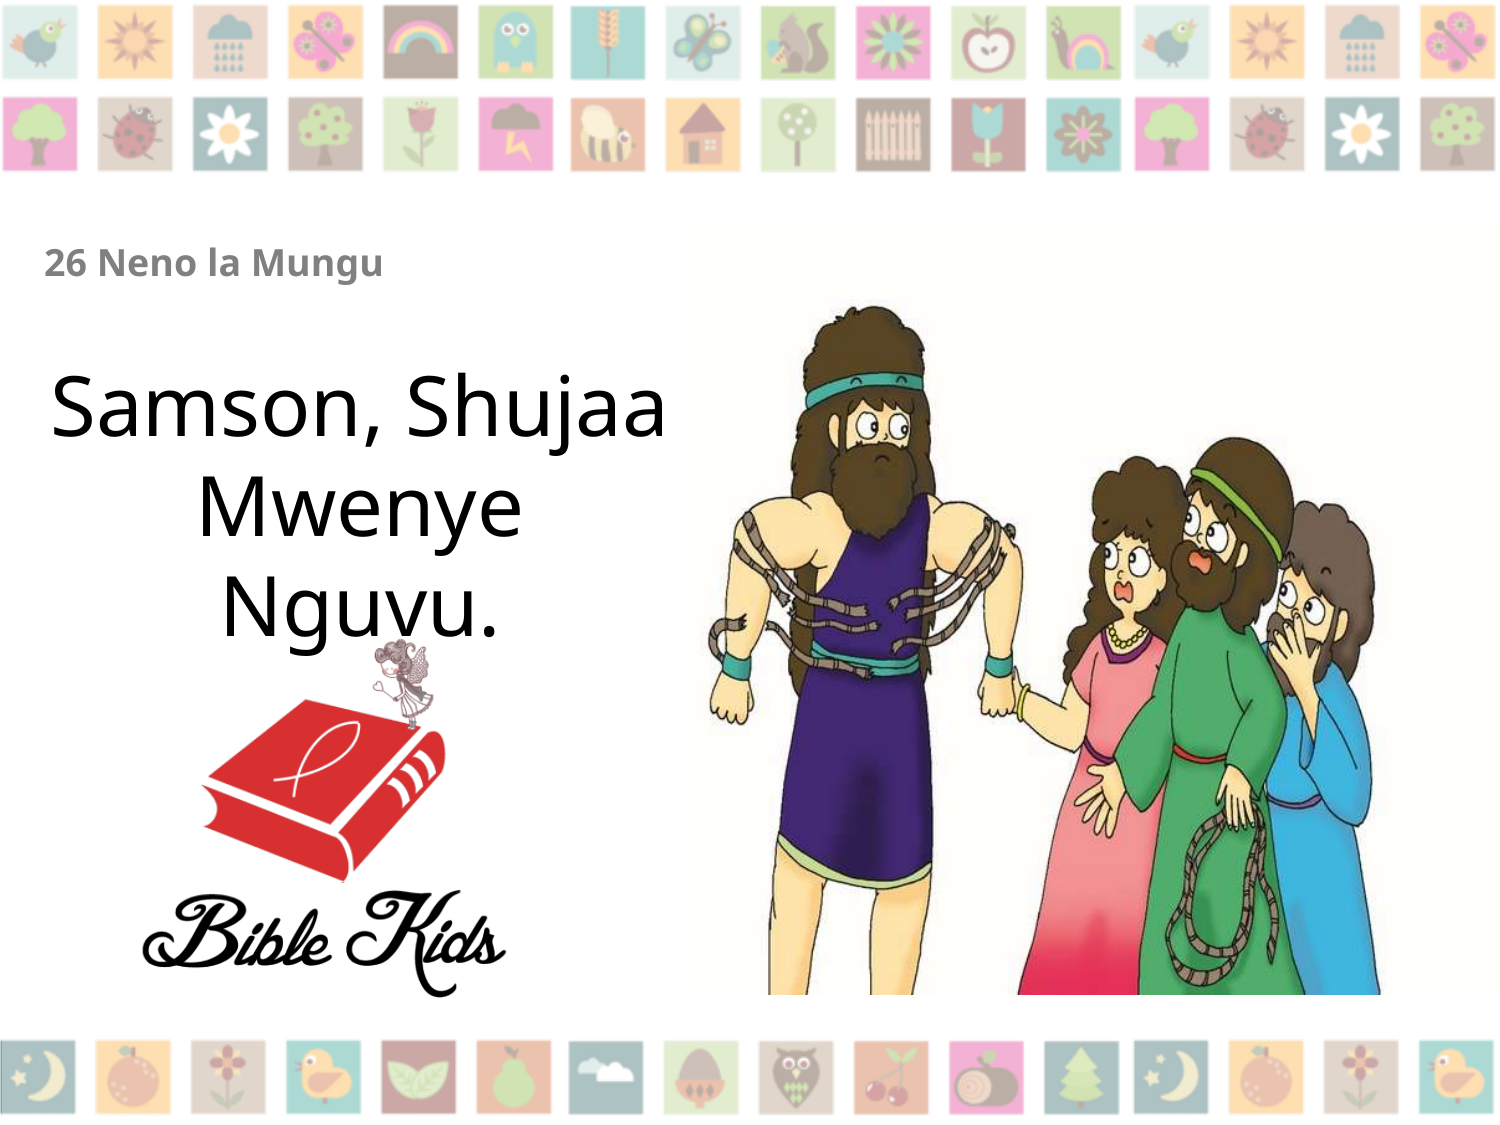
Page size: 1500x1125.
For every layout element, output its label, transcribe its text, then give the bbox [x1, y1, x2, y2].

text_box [0, 1028, 1500, 1118]
picture [690, 219, 1498, 996]
text_box Samson, Shujaa Mwenye Nguvu. [29, 345, 685, 661]
picture [117, 600, 544, 1027]
text_box 26 Neno la Mungu [29, 231, 606, 292]
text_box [0, 3, 1500, 181]
